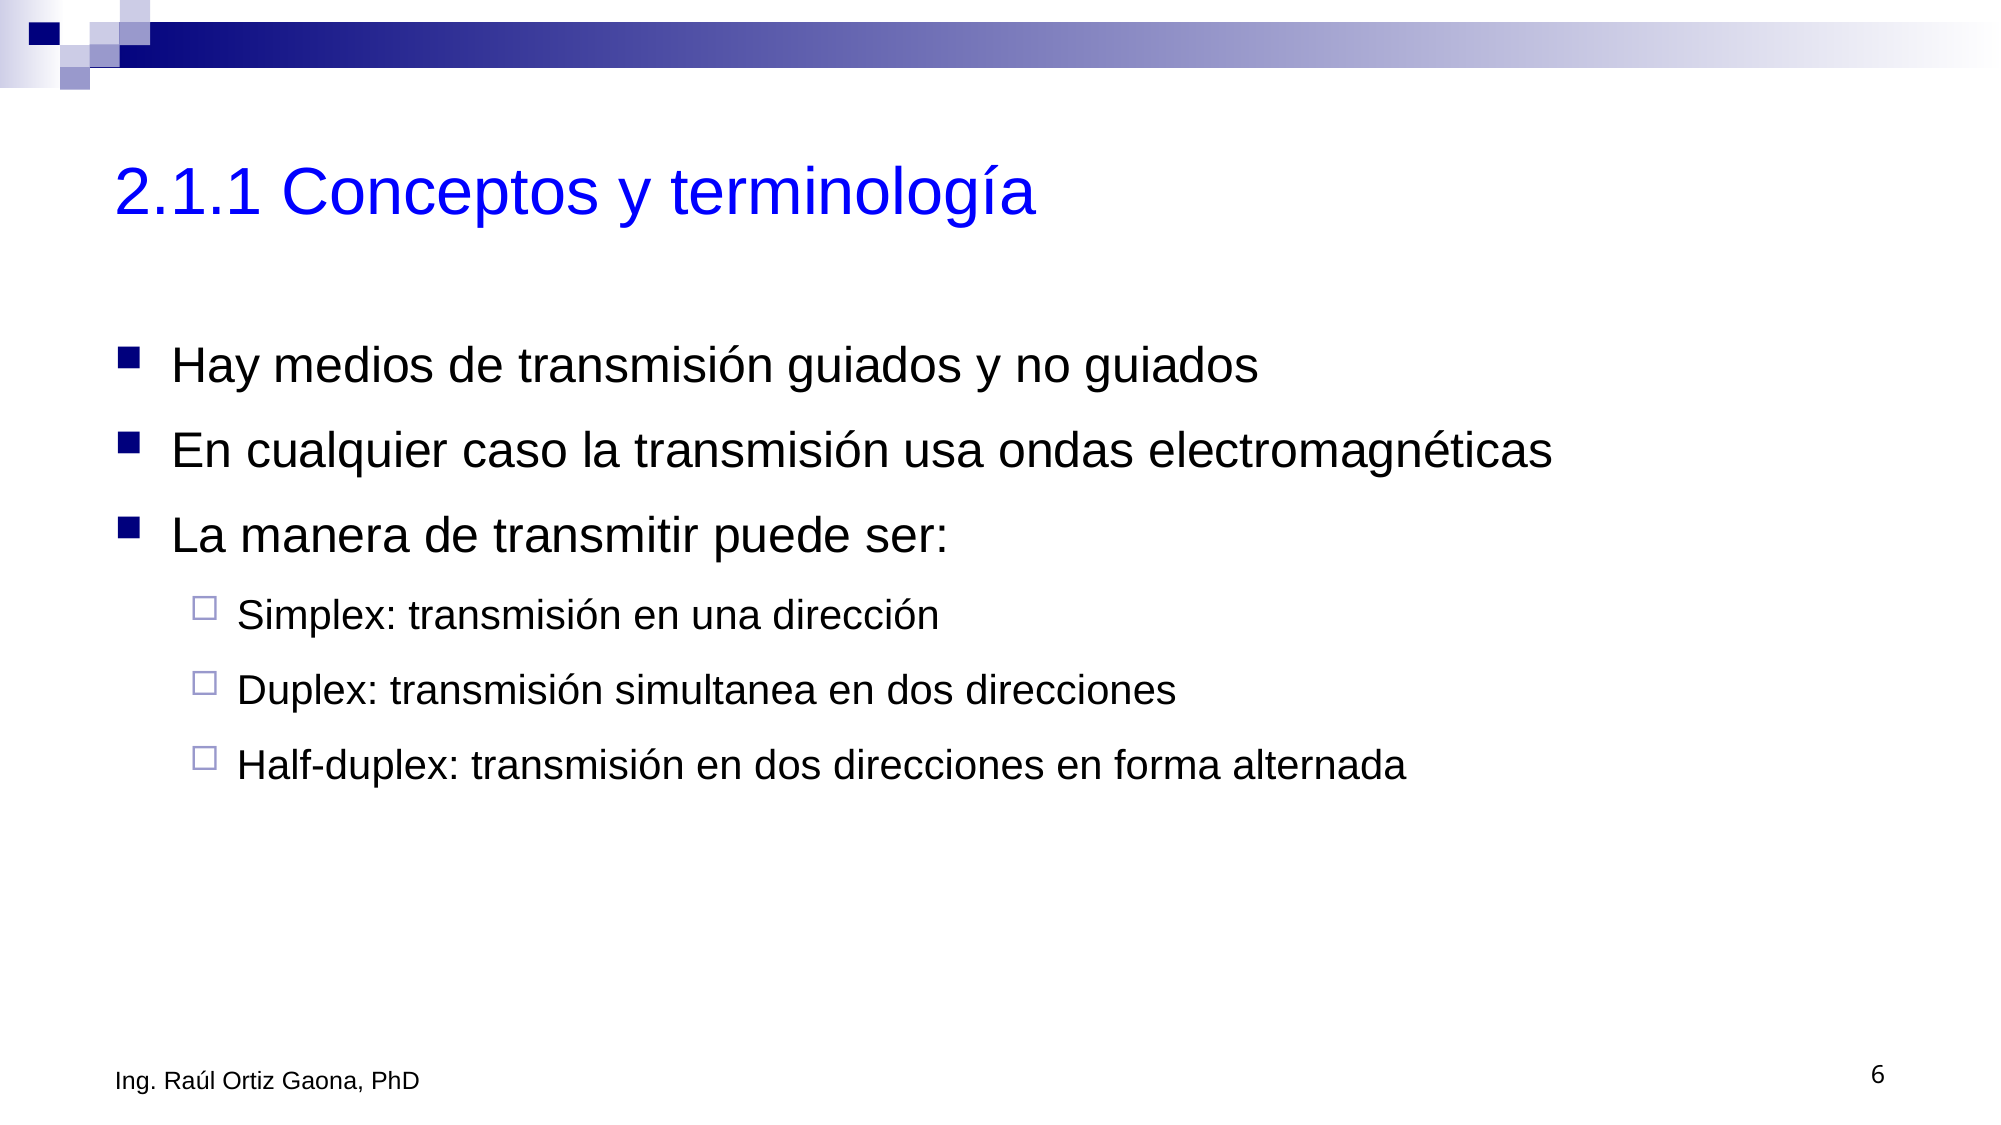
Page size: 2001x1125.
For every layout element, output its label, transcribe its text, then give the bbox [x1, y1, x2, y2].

list Hay medios de transmisión guiados y no guiados En cualquier caso la transmisión usa ondas electromagnéticas La manera de transmitir puede ser: Simplex: transmisión en una dirección Duplex: transmisión simultanea en dos direcciones Half-duplex: transmisión en dos direcciones en forma alternada [99, 324, 1900, 963]
slide_number 6 [1433, 1025, 1900, 1100]
title 2.1.1 Conceptos y terminología [99, 75, 1900, 300]
slide_number Ing. Raúl Ortiz Gaona, PhD [99, 1024, 567, 1103]
